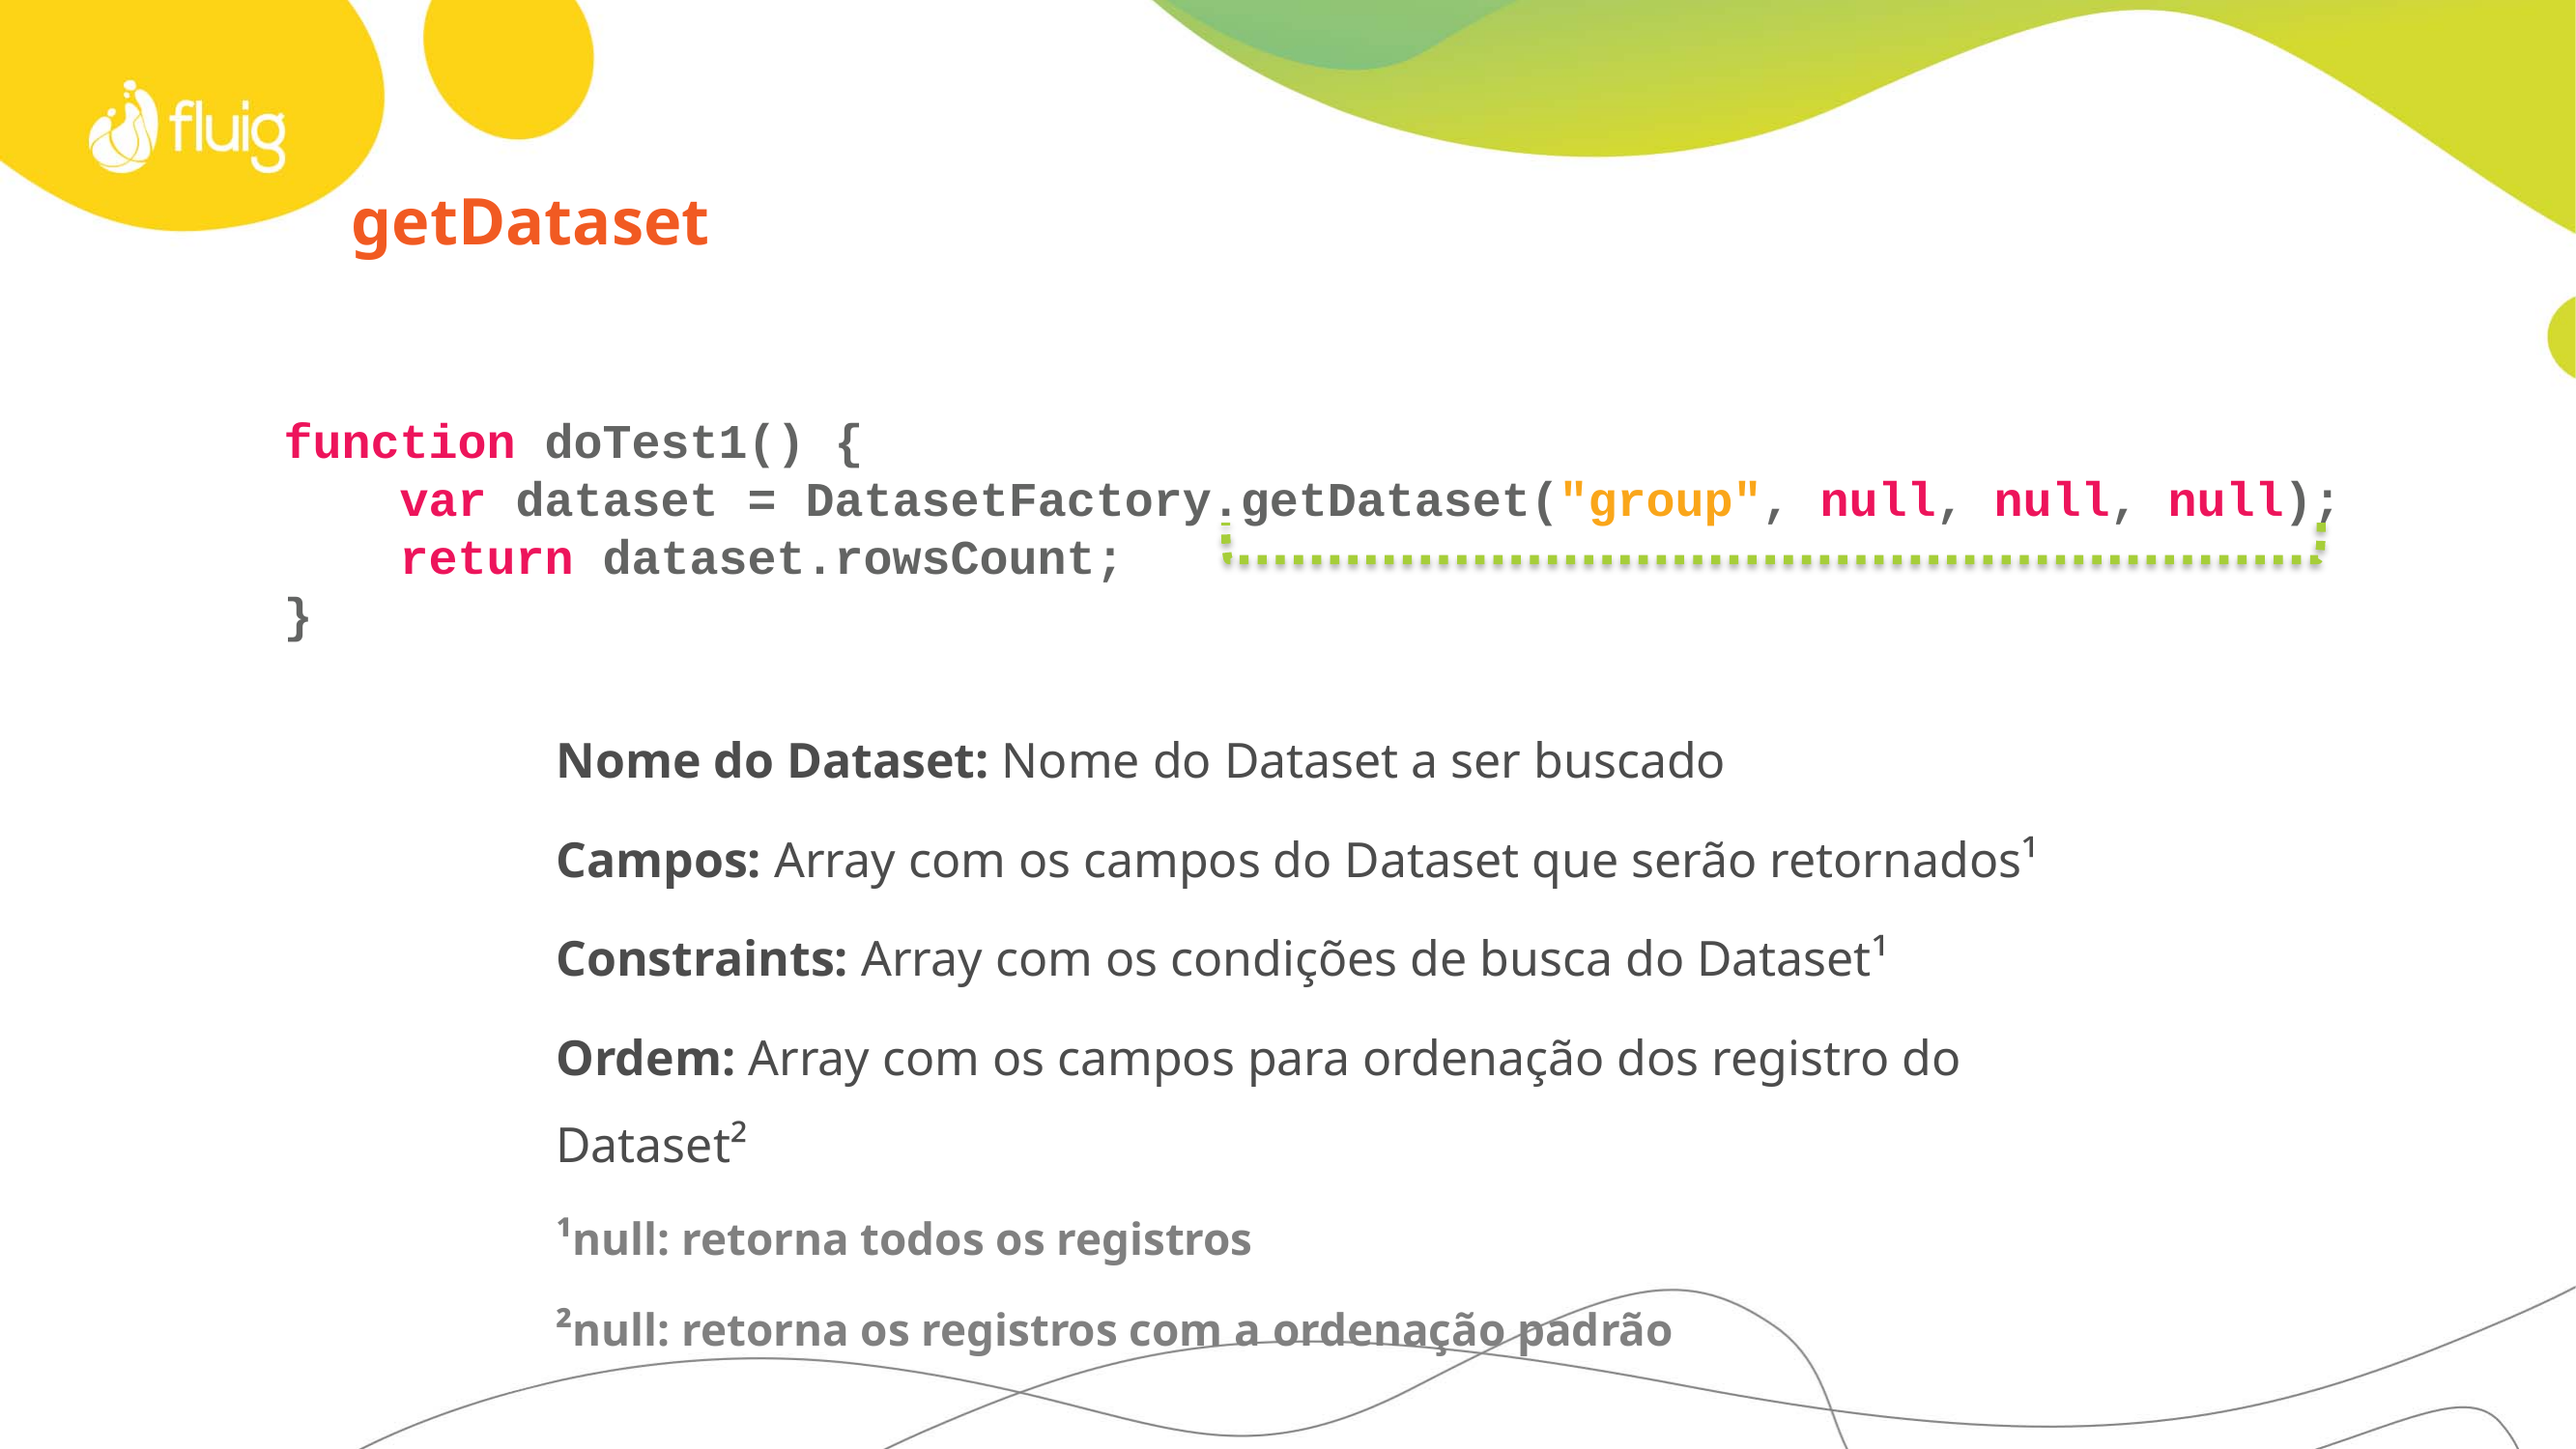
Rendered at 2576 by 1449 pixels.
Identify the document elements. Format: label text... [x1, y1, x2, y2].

title getdataset [336, 173, 2352, 379]
picture [0, 0, 2576, 1449]
text_box function doTest1() { var dataset = DatasetFactory.getDataset("group", null, null, null); return dataset.rowsCount; } [269, 403, 2390, 650]
text_box [1222, 523, 2325, 563]
text_box Nome do Dataset: Nome do Dataset a ser buscado Campos: Array com os campos do Dataset que serão retornados¹ Constraints: Array com os condições de busca do Dataset¹ Ordem: Array com os campos para ordenação dos registro do Dataset² ¹null: retorna todos os registros ²null: retorna os registros com a ordenação padrão [396, 694, 2179, 1363]
